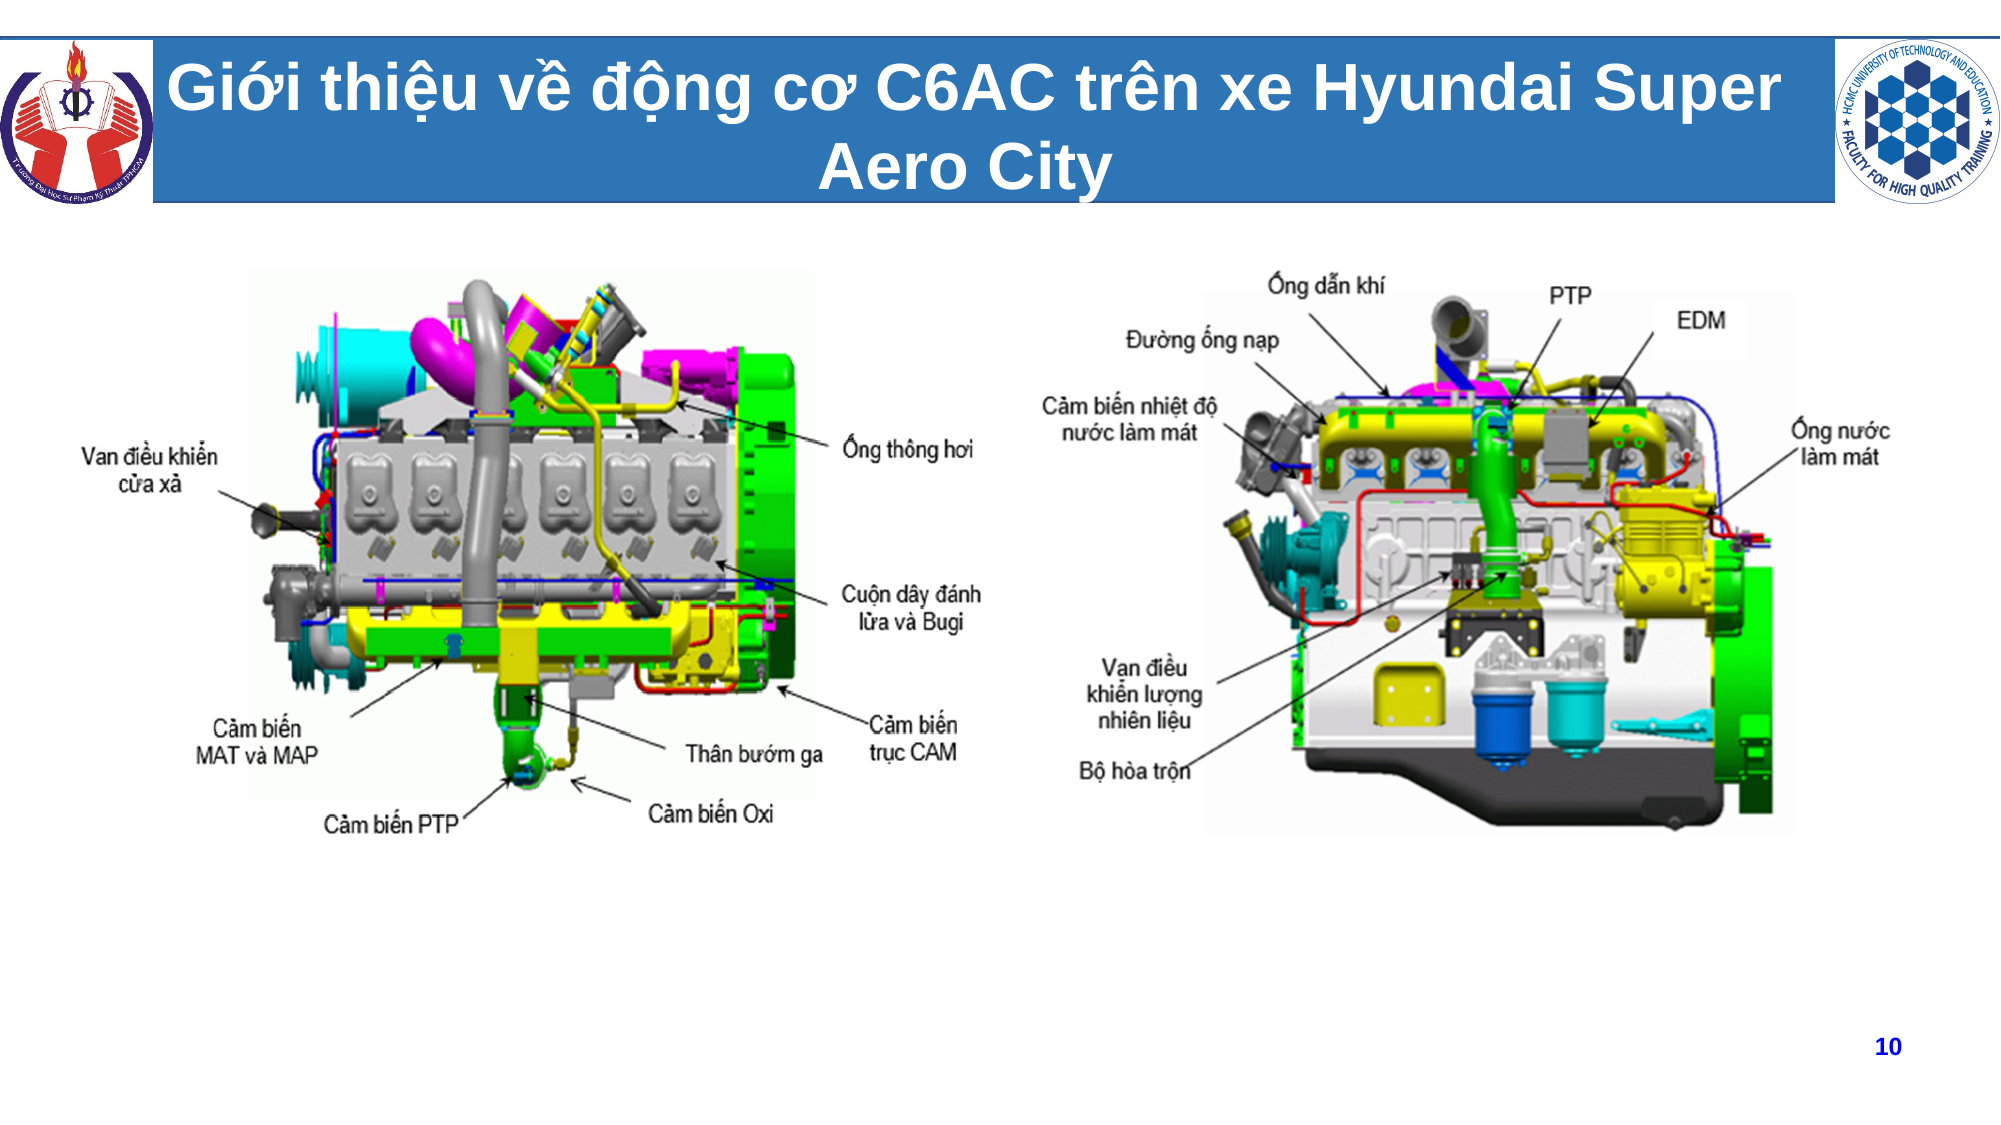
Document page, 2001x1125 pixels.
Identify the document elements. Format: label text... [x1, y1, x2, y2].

picture [75, 233, 1959, 868]
picture [1835, 38, 2000, 204]
picture [0, 40, 153, 204]
slide_number 10 [1467, 1015, 1918, 1075]
text_box Giới thiệu về động cơ C6AC trên xe Hyundai Super Aero City [95, 35, 1836, 211]
